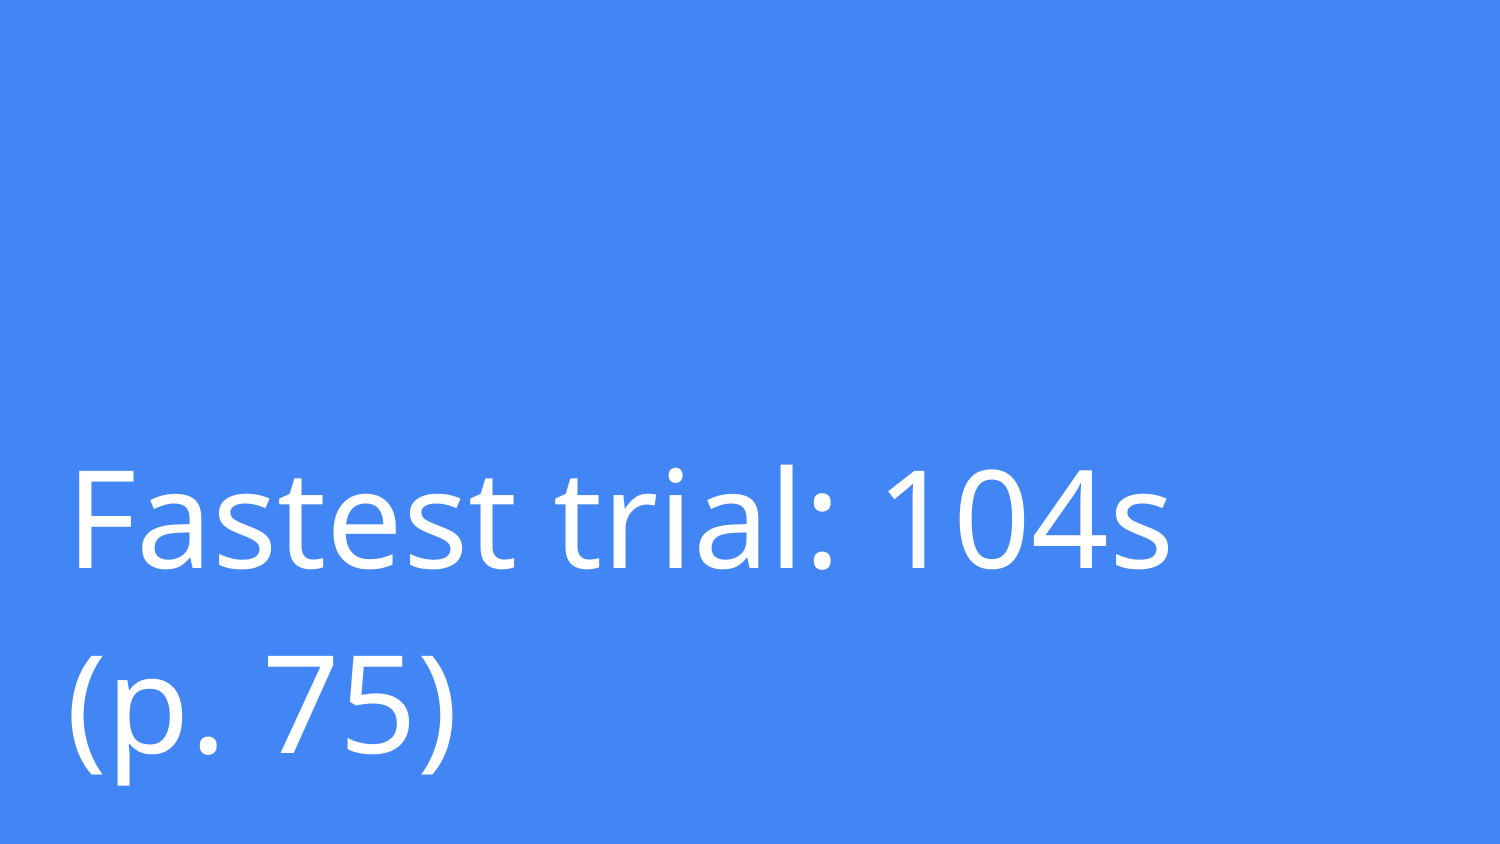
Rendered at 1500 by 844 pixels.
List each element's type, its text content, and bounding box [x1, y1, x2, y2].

title Fastest trial: 104s (p. 75) [51, 406, 1383, 809]
